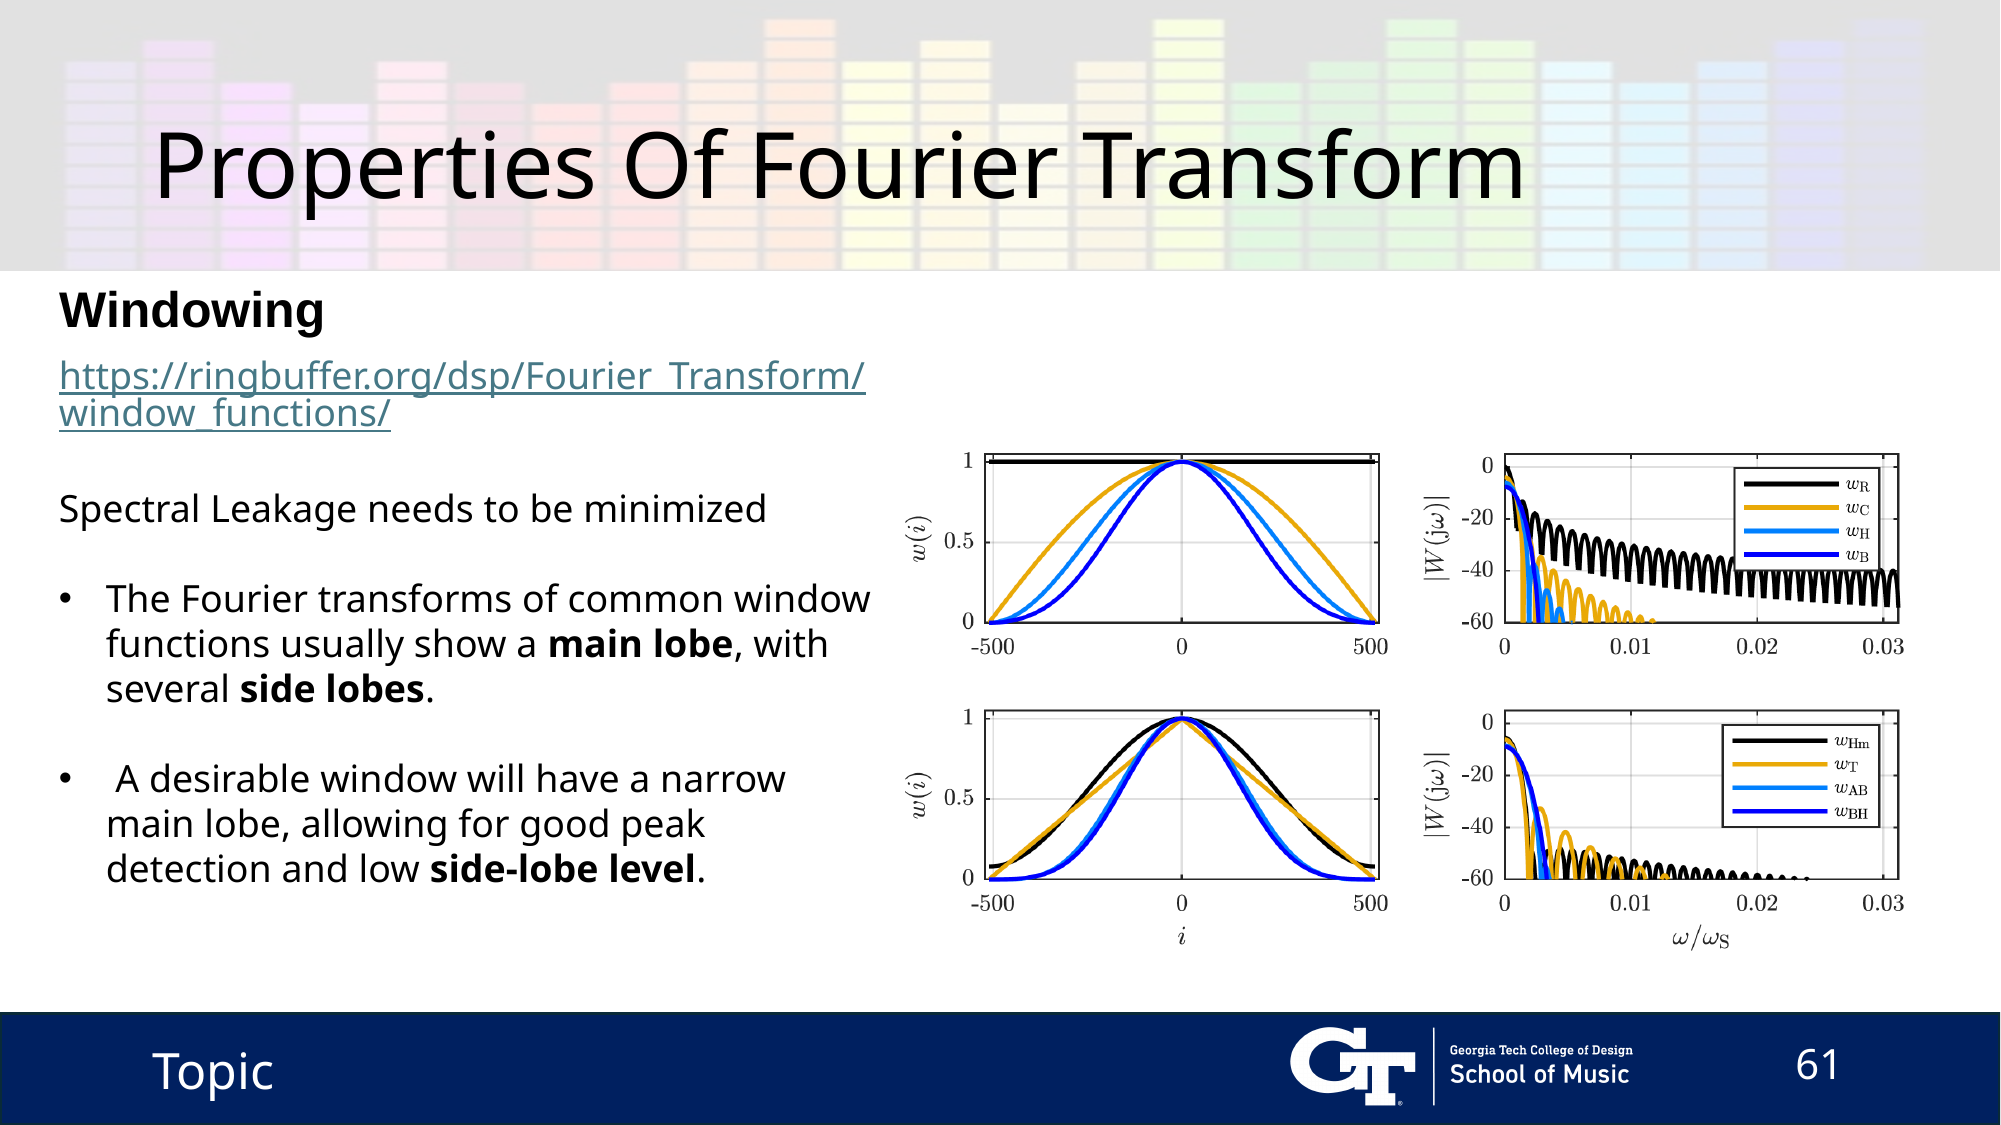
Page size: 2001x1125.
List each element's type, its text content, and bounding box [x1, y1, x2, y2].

footer Topic [137, 1013, 1288, 1125]
text_box https://ringbuffer.org/dsp/Fourier_Transform/window_functions/ Spectral Leakage needs to be minimized The Fourier transforms of common window functions usually show a main lobe, with several side lobes. A desirable window will have a narrow main lobe, allowing for good peak detection and low side-lobe level. [44, 344, 893, 861]
list Windowing [44, 277, 1859, 422]
slide_number 61 [1690, 1030, 1859, 1103]
list Windowing [44, 861, 1859, 992]
picture [1257, 1001, 1683, 1125]
picture [891, 422, 1927, 983]
title Properties Of Fourier Transform [137, 59, 1863, 278]
